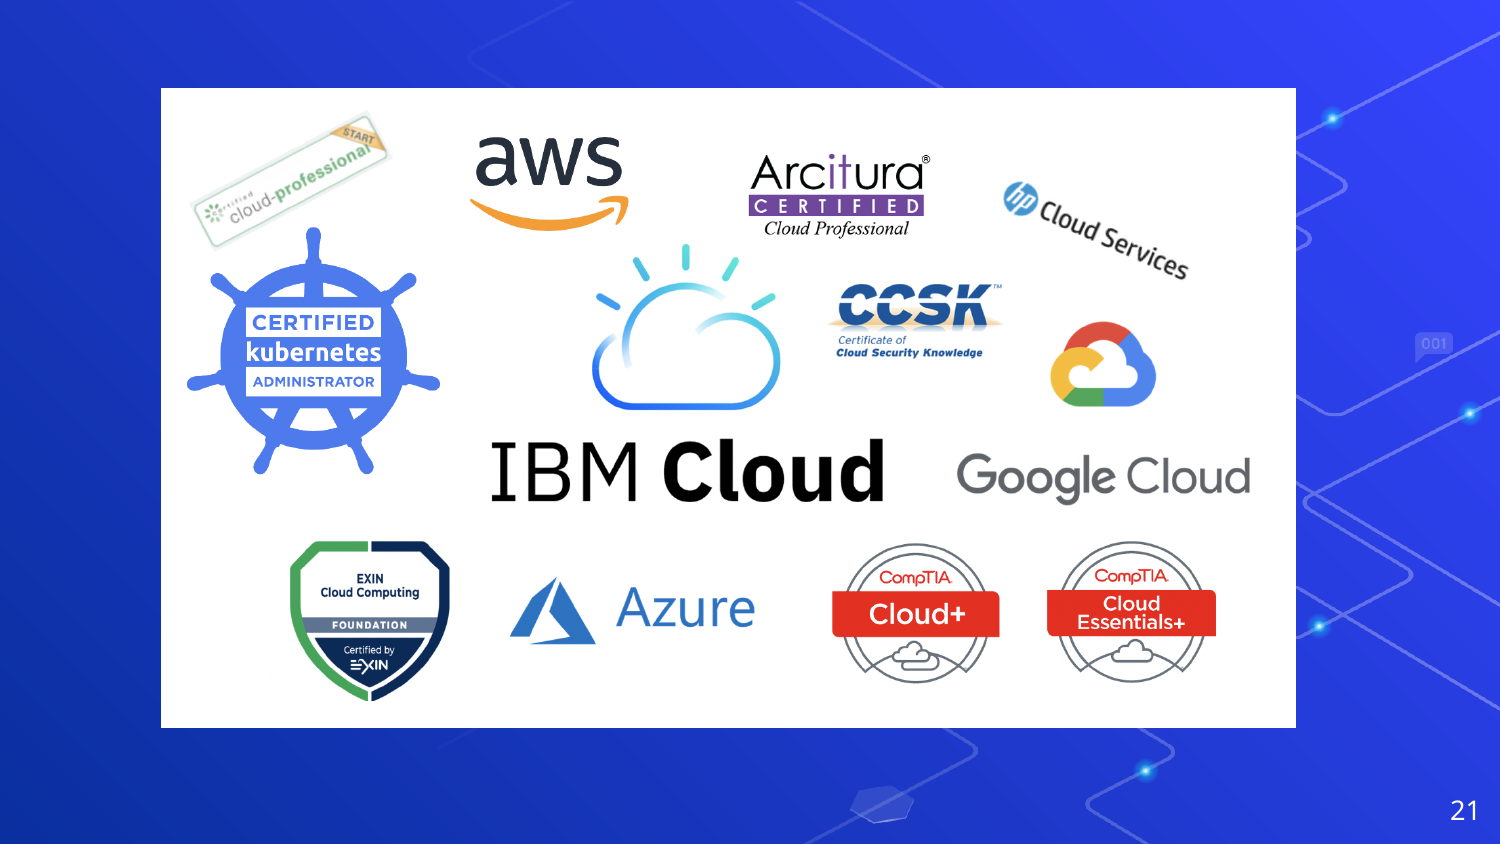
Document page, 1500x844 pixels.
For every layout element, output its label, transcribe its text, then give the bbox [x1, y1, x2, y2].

picture [0, 0, 1500, 844]
slide_number 21 [1391, 779, 1482, 844]
